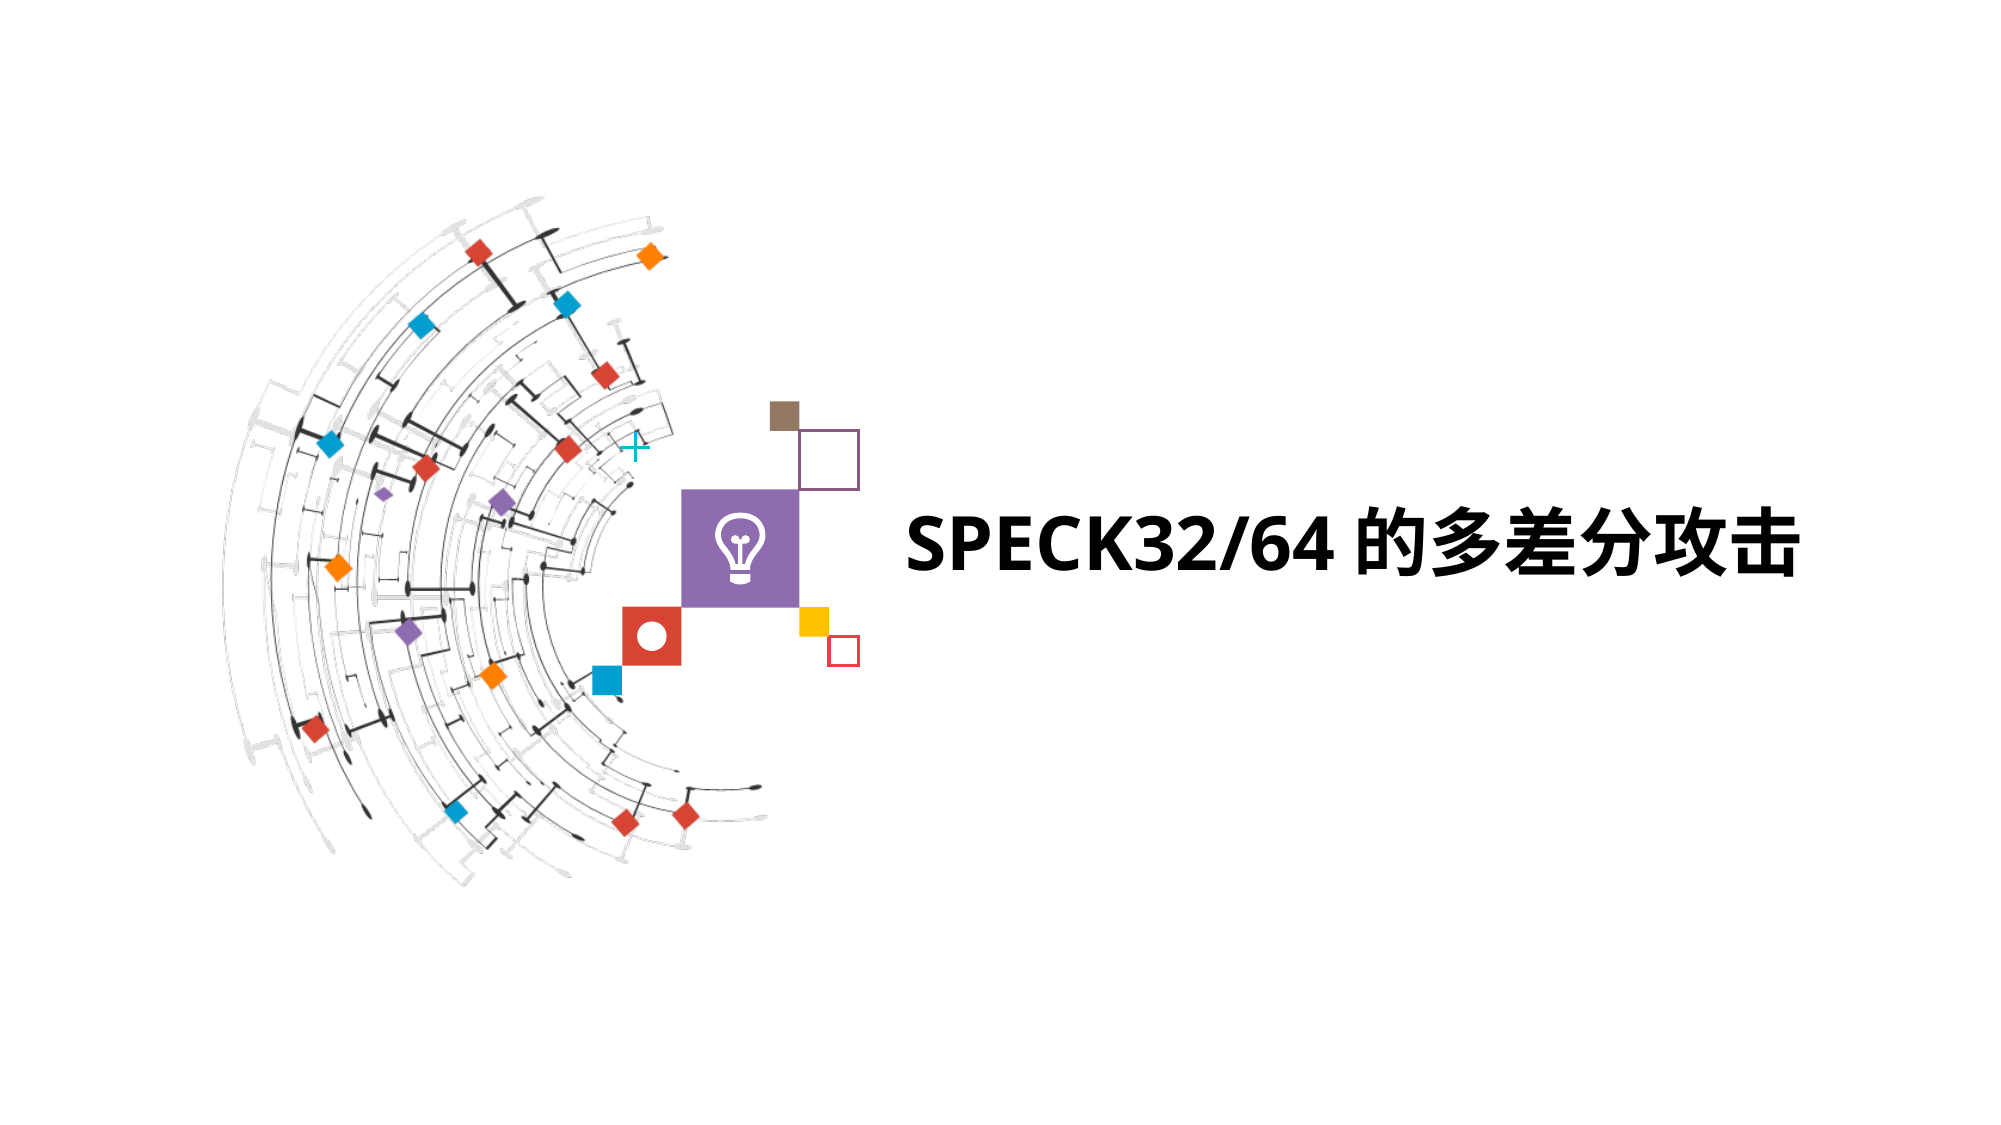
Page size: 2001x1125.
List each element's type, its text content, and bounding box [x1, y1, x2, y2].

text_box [221, 196, 859, 887]
text_box SPECK32/64的多差分攻击 [890, 488, 1843, 593]
